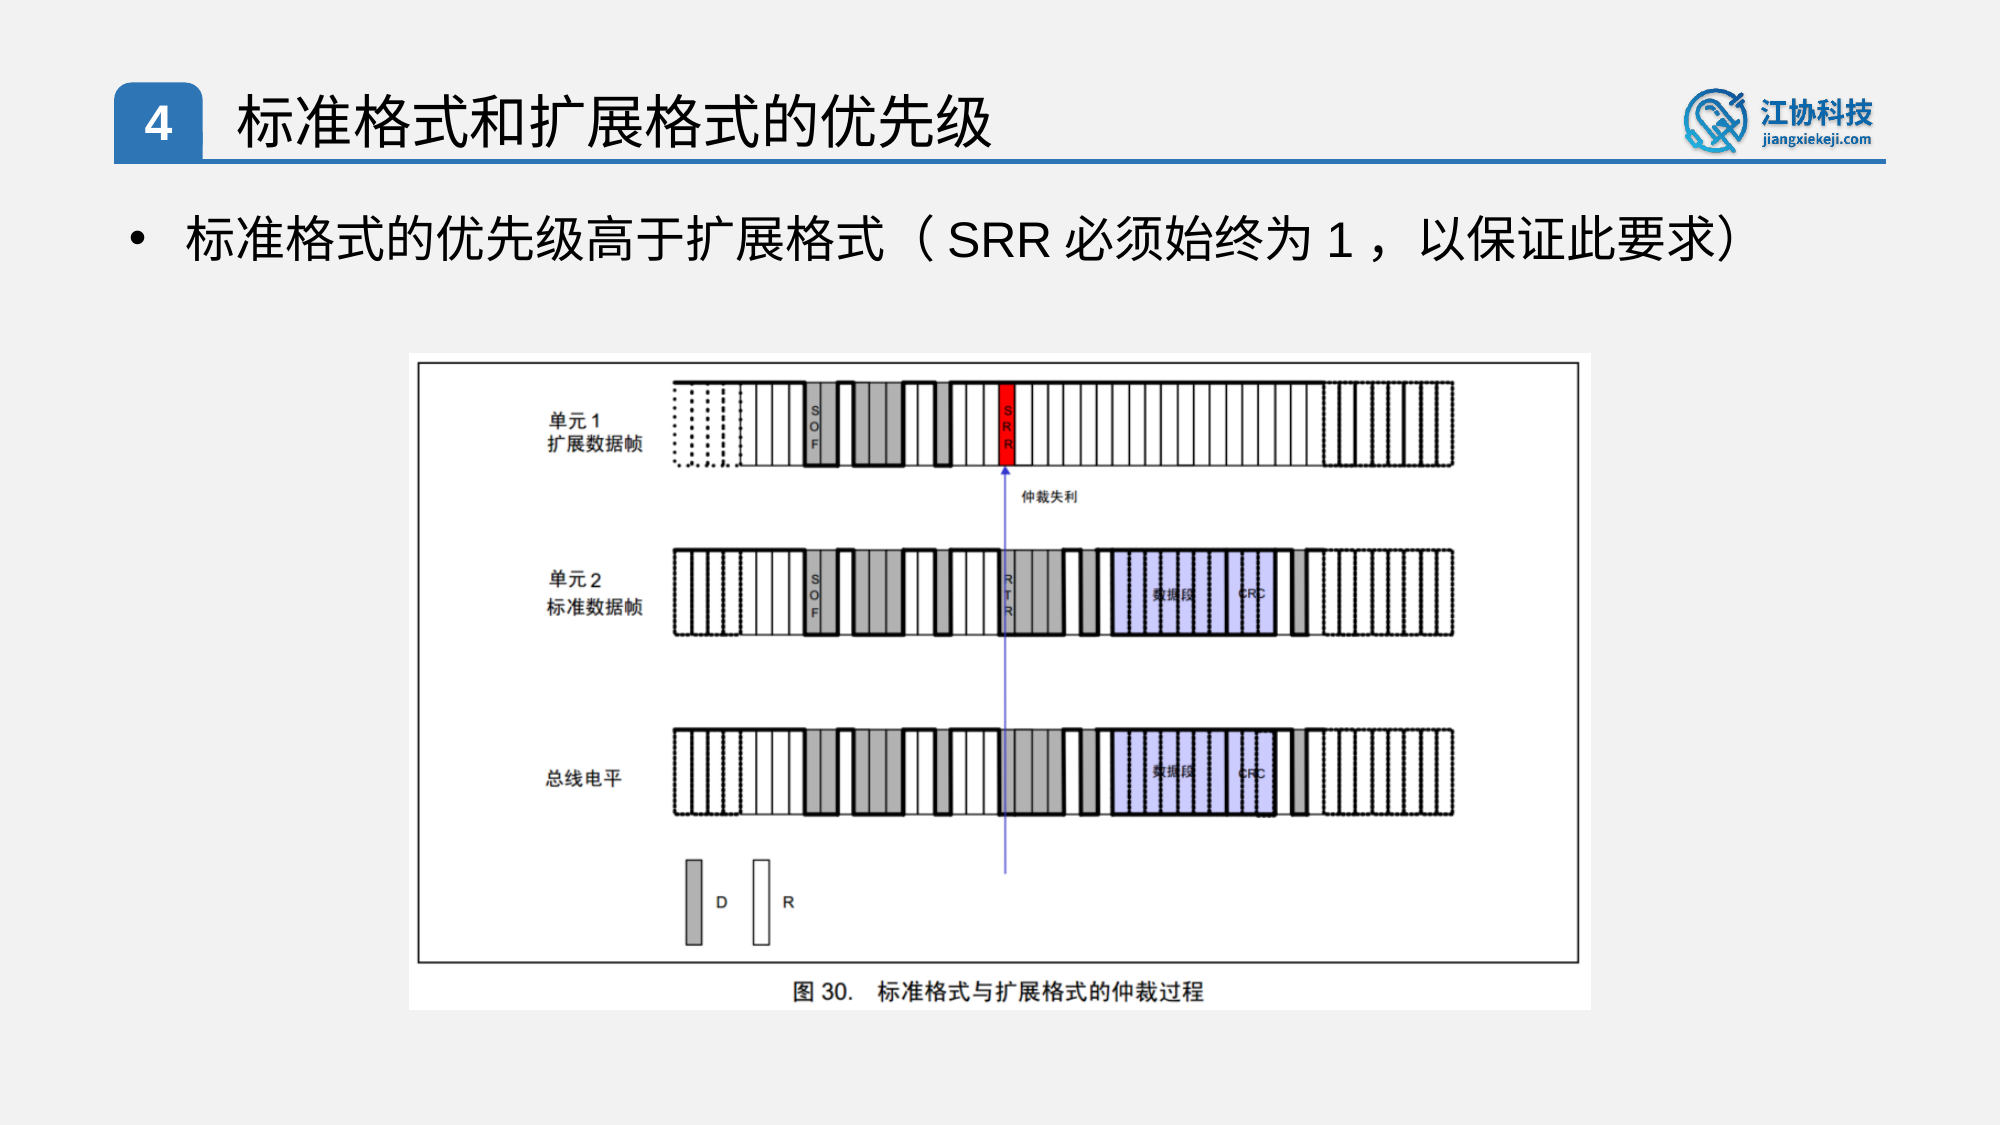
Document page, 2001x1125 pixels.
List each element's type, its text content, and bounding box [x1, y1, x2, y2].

text_box 标准格式的优先级高于扩展格式（SRR必须始终为1，以保证此要求） [114, 200, 1886, 275]
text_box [114, 76, 1886, 166]
picture [409, 353, 1591, 1010]
